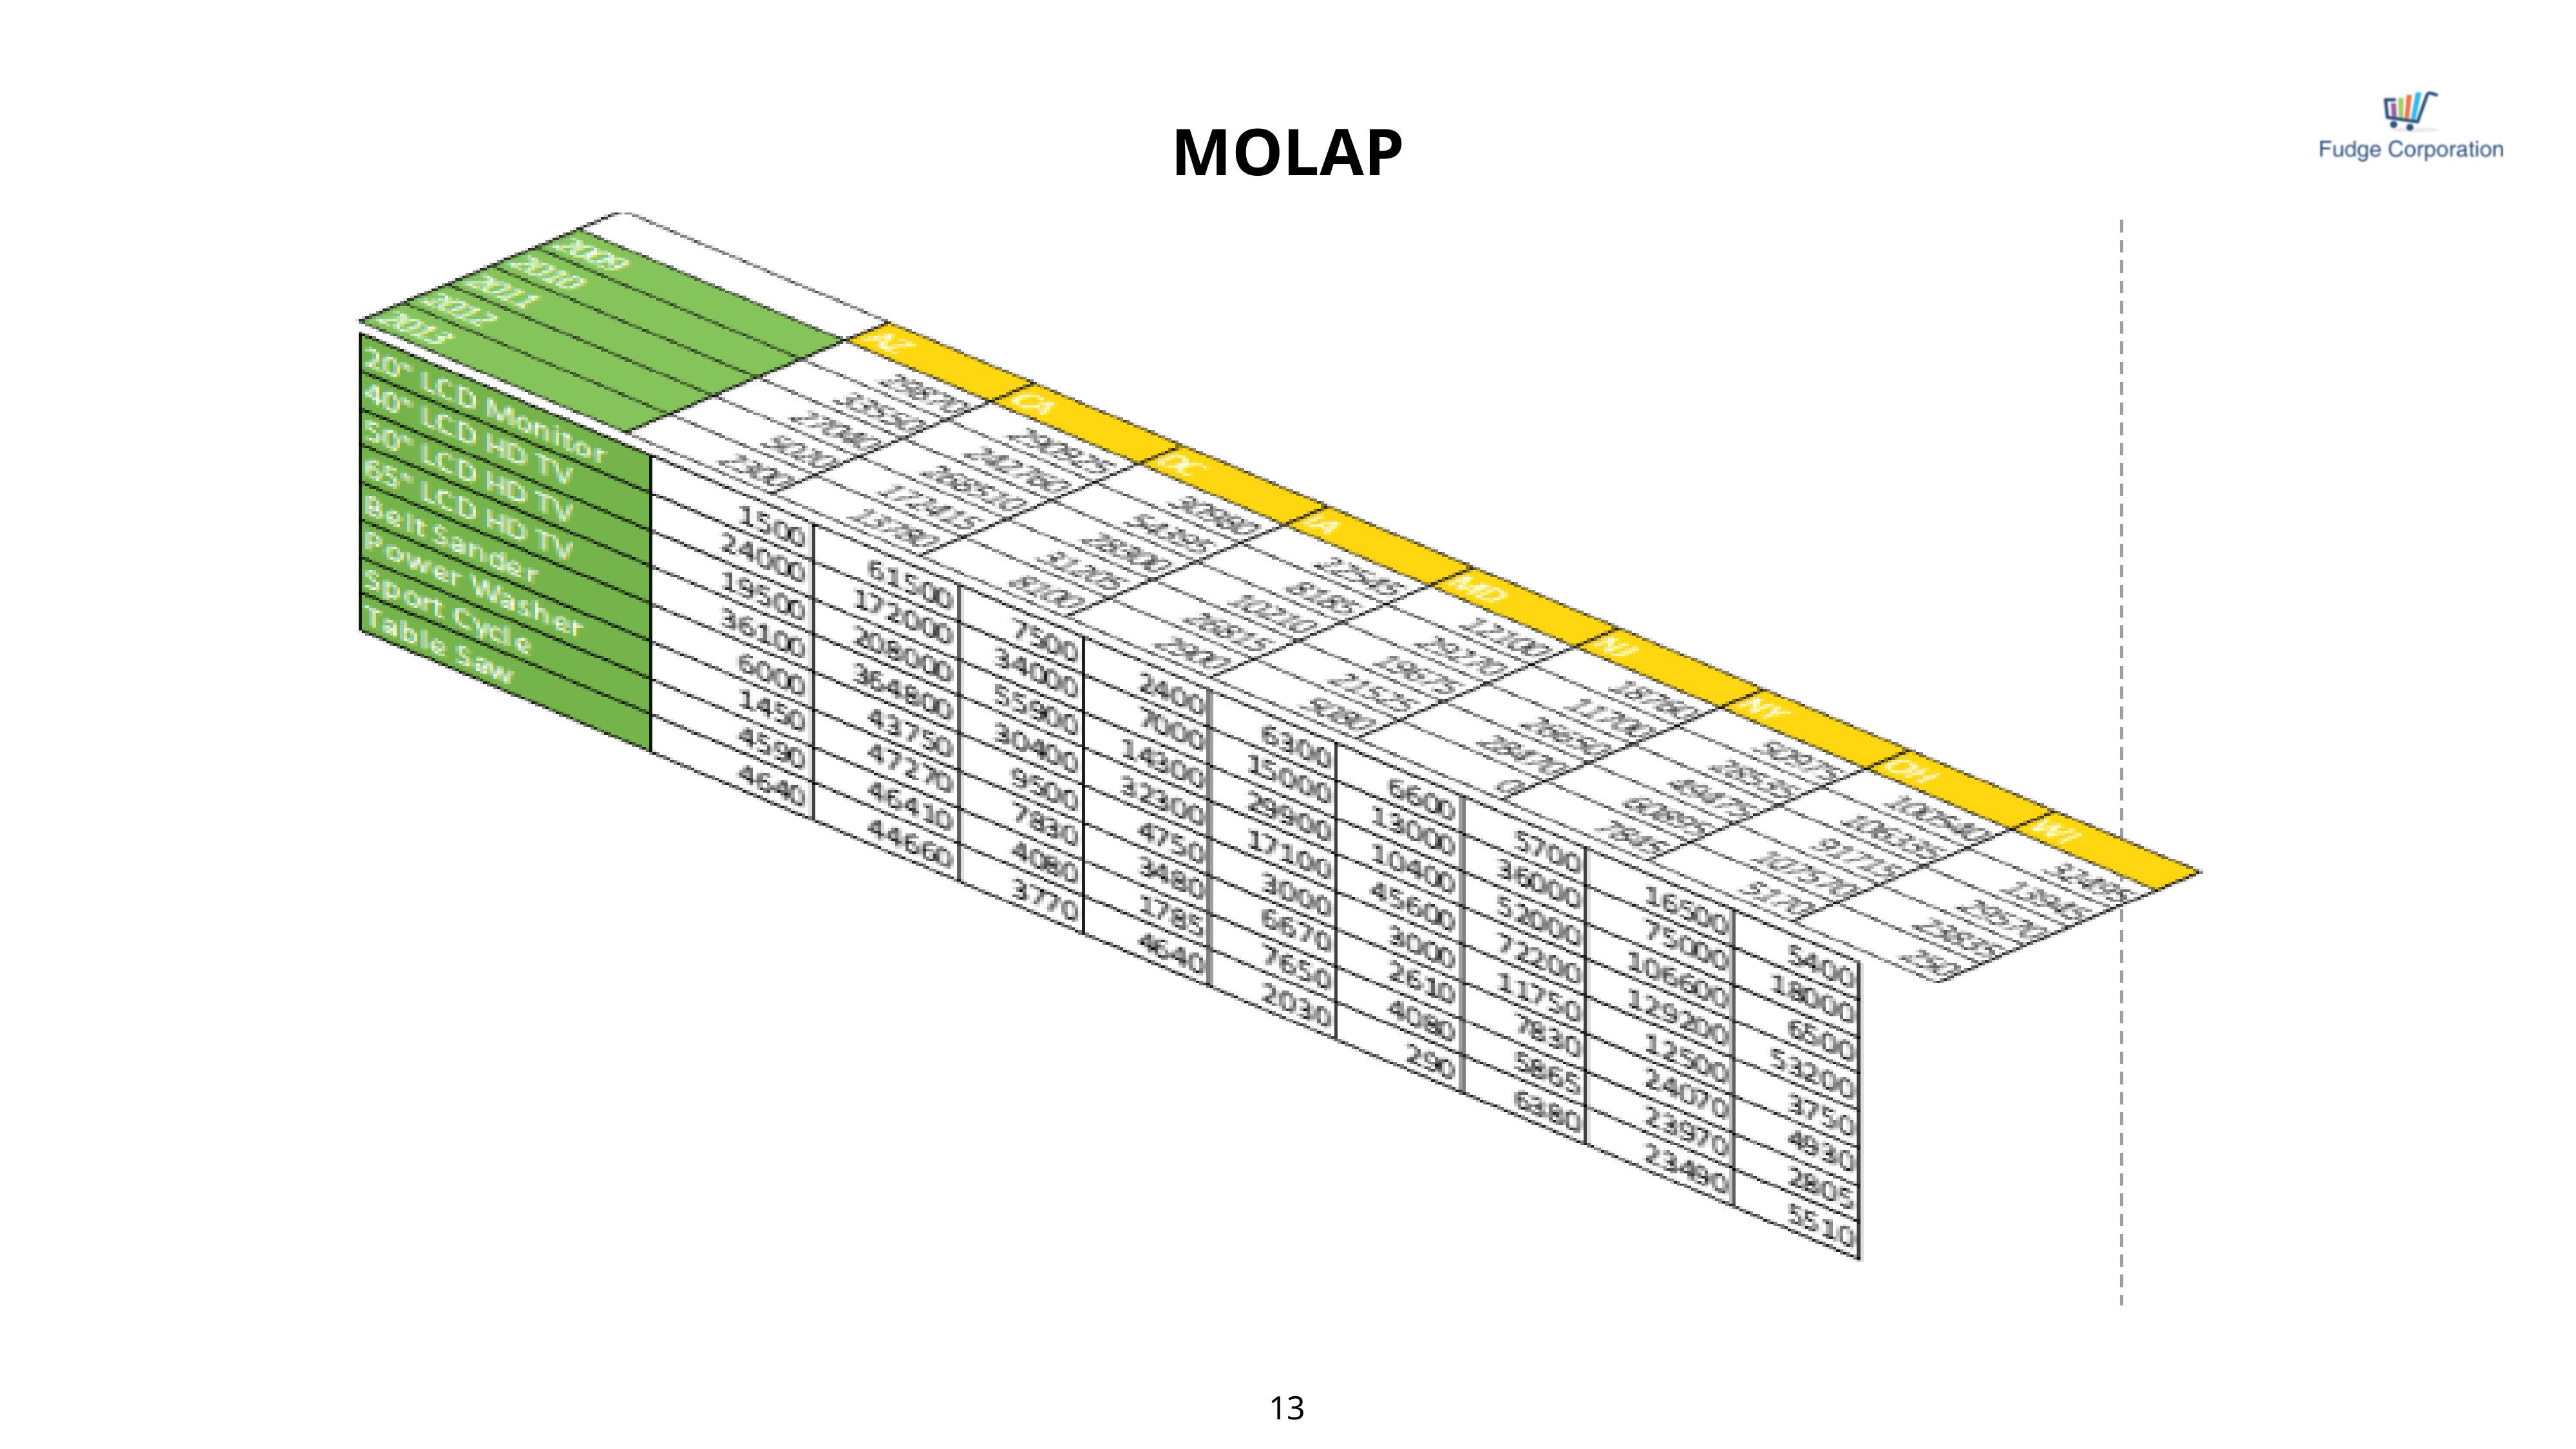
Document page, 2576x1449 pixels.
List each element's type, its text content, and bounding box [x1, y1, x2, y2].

text_box MOLAP [677, 105, 1899, 194]
picture [2280, 42, 2539, 187]
picture [310, 213, 2266, 1306]
slide_number ‹#› [1263, 1381, 1312, 1431]
